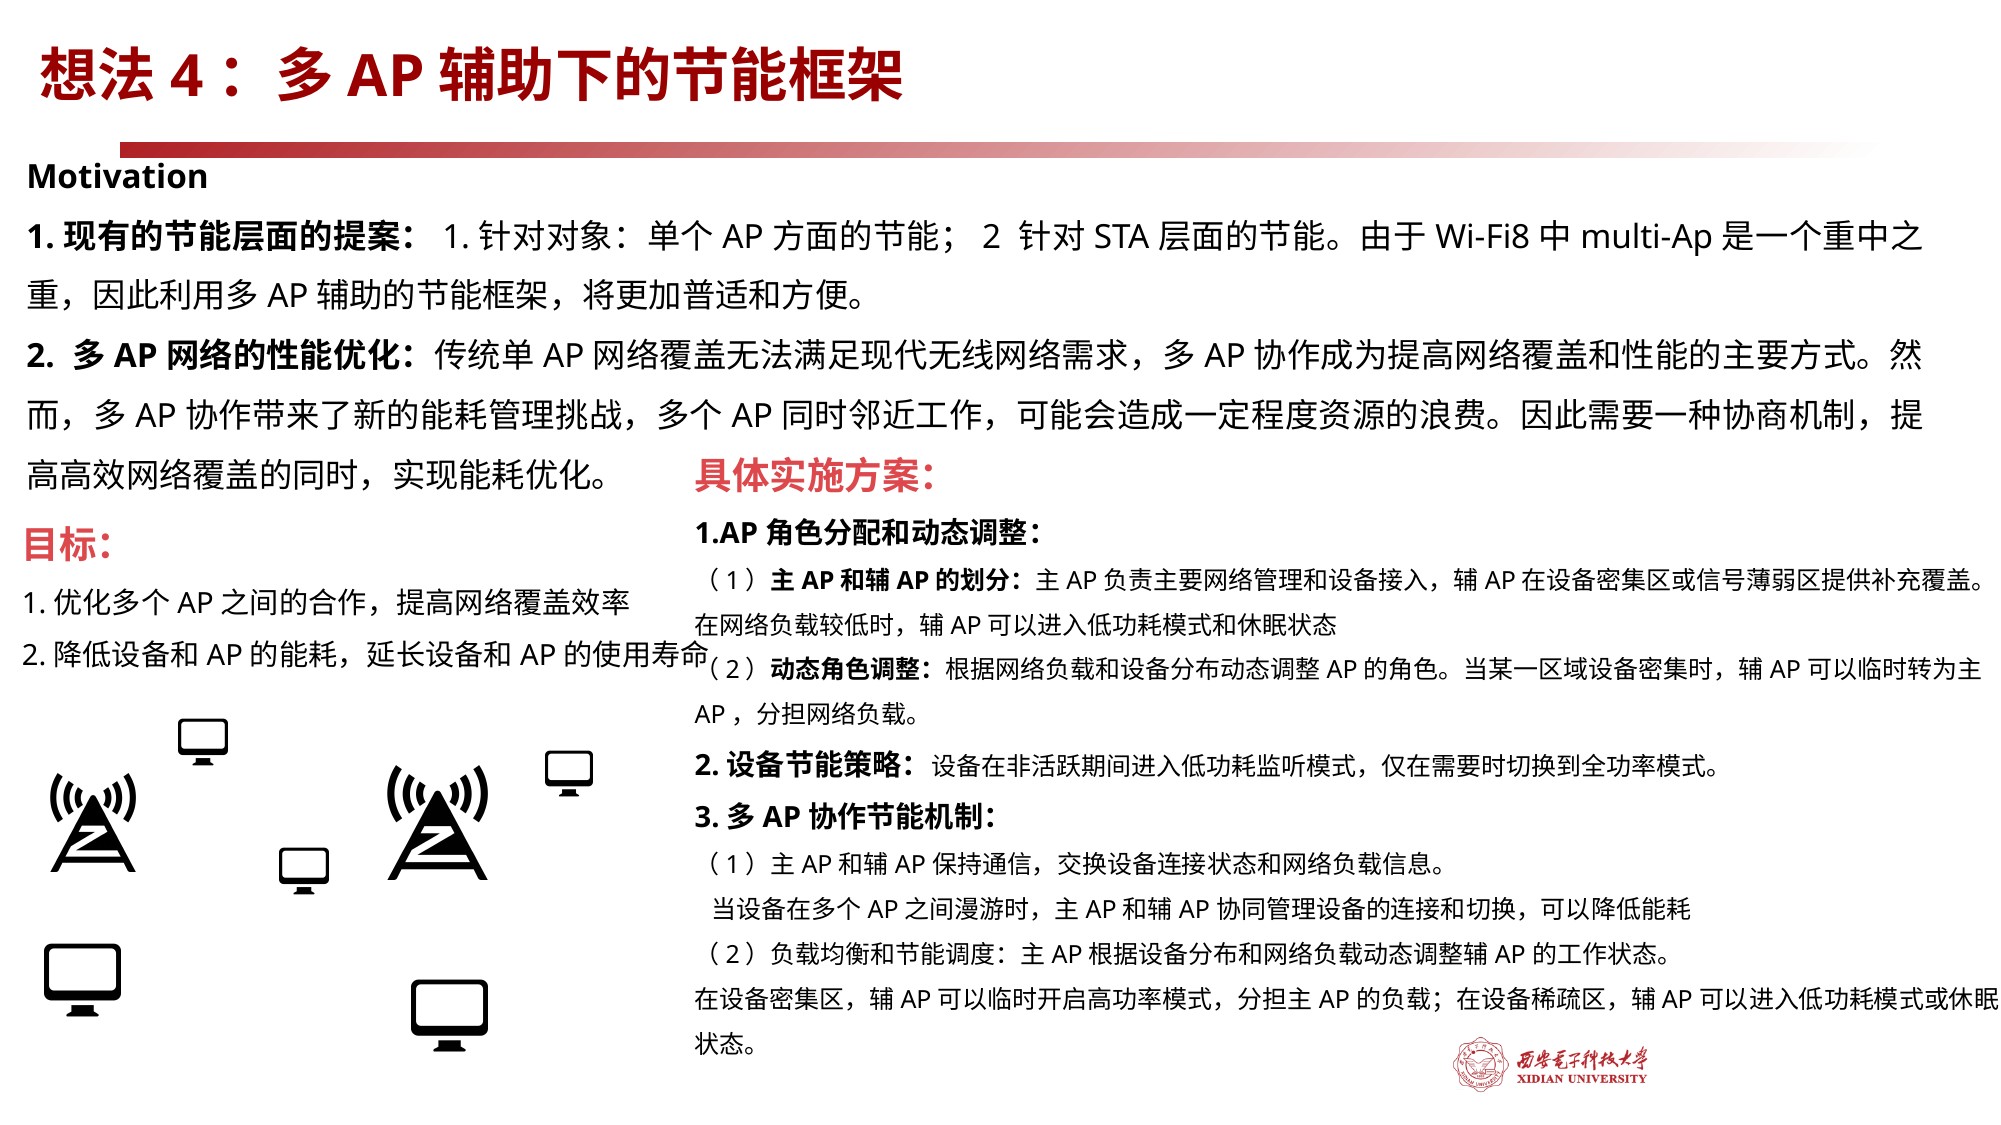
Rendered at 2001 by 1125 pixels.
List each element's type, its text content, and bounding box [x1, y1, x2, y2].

text_box 具体实施方案： 1.AP角色分配和动态调整： （1）主AP和辅AP的划分：主AP负责主要网络管理和设备接入，辅AP在设备密集区或信号薄弱区提供补充覆盖。在网络负载较低时，辅AP可以进入低功耗模式和休眠状态 （2）动态角色调整：根据网络负载和设备分布动态调整AP的角色。当某一区域设备密集时，辅AP可以临时转为主AP，分担网络负载。 2.设备节能策略：设备在非活跃期间进入低功耗监听模式，仅在需要时切换到全功率模式。 3.多AP协作节能机制： （1）主AP和辅AP保持通信，交换设备连接状态和网络负载信息。 当设备在多个AP之间漫游时，主AP和辅AP协同管理设备的连接和切换，可以降低能耗 （2）负载均衡和节能调度：主AP根据设备分布和网络负载动态调整辅AP的工作状态。 在设备密集区，辅AP可以临时开启高功率模式，分担主AP的负载；在设备稀疏区，辅AP可以进入低功耗模式或休眠状态。 [694, 429, 2000, 1125]
picture [43, 941, 659, 1096]
picture [545, 749, 593, 798]
text_box 目标： 1.优化多个AP之间的合作，提高网络覆盖效率 2.降低设备和AP的能耗，延长设备和AP的使用寿命 [21, 498, 694, 672]
text_box Motivation 1.现有的节能层面的提案：1.针对对象：单个AP方面的节能；2 针对STA层面的节能。由于Wi-Fi8中multi-Ap是一个重中之重，因此利用多AP辅助的节能框架，将更加普适和方便。 2. 多AP网络的性能优化：传统单AP网络覆盖无法满足现代无线网络需求，多AP协作成为提高网络覆盖和性能的主要方式。然而，多AP协作带来了新的能耗管理挑战，多个AP同时邻近工作，可能会造成一定程度资源的浪费。因此需要一种协商机制，提高高效网络覆盖的同时，实现能耗优化。 [11, 147, 1939, 502]
picture [44, 773, 142, 872]
text_box 想法4：多AP辅助下的节能框架 [24, 30, 920, 116]
picture [380, 765, 495, 880]
picture [279, 846, 329, 896]
picture [178, 717, 228, 767]
